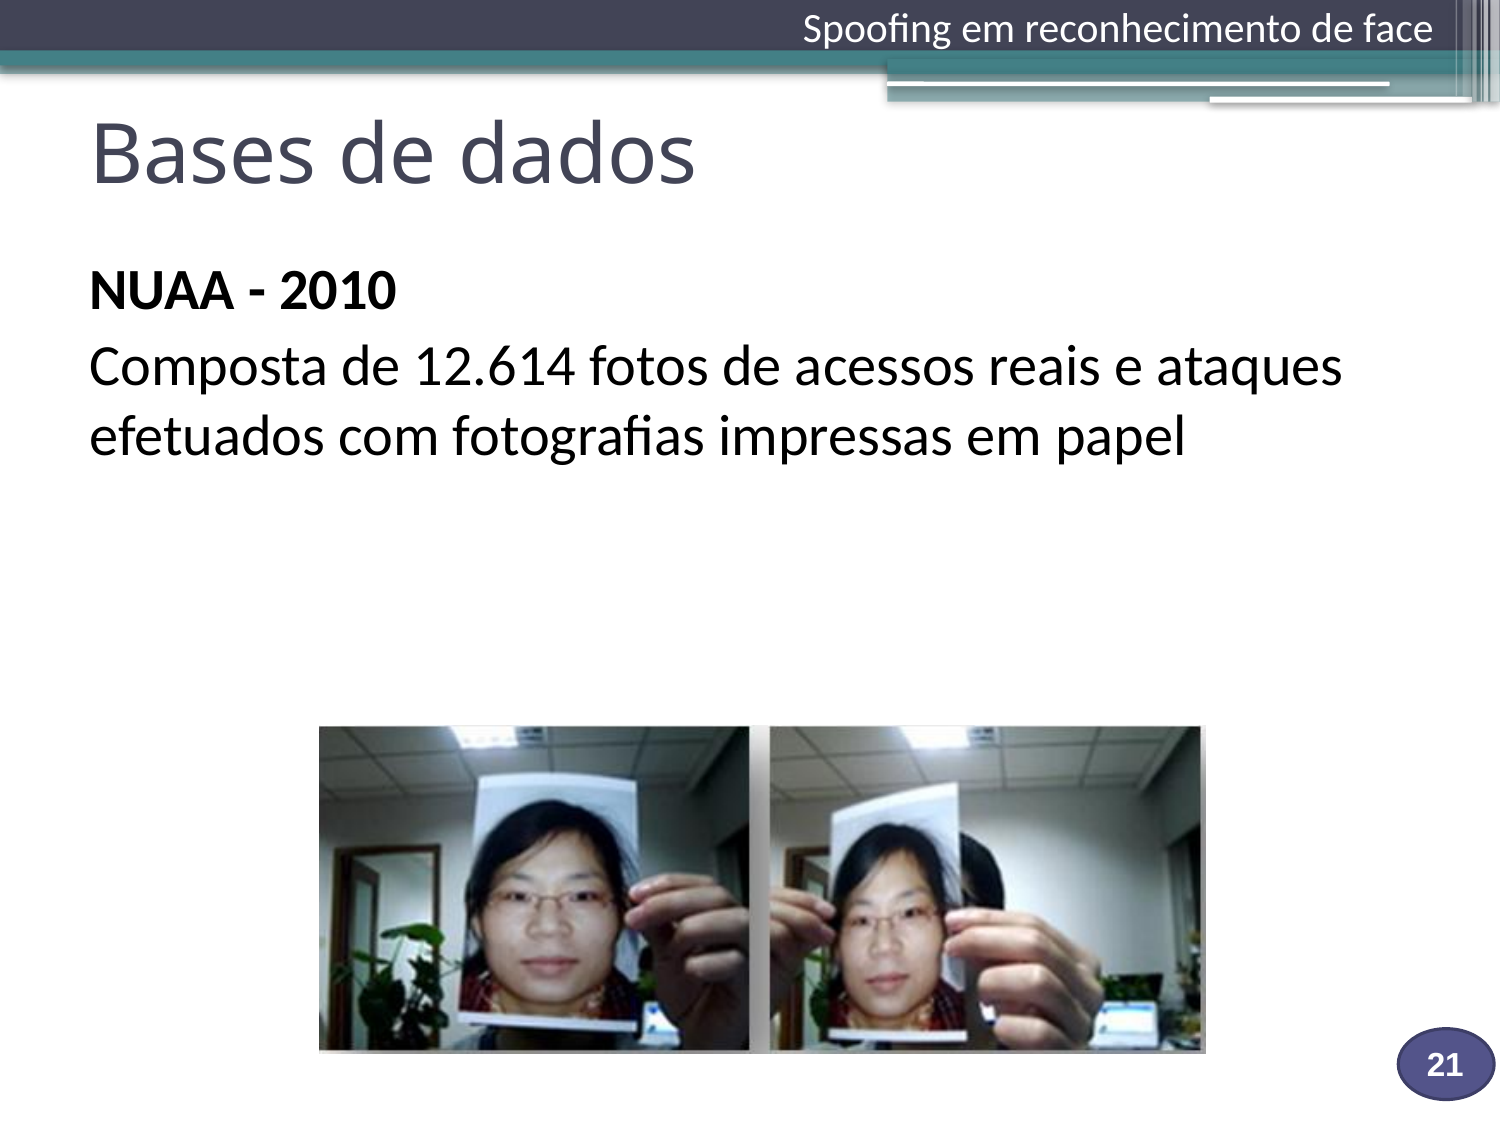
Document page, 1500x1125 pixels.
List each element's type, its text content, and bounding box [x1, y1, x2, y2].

text_box Spoofing em reconhecimento de face [787, 0, 1449, 59]
title Bases de dados [74, 62, 1425, 238]
list NUAA - 2010 Composta de 12.614 fotos de acessos reais e ataques efetuados com fotografias impressas em papel [75, 243, 1425, 1079]
picture [318, 724, 1207, 1055]
